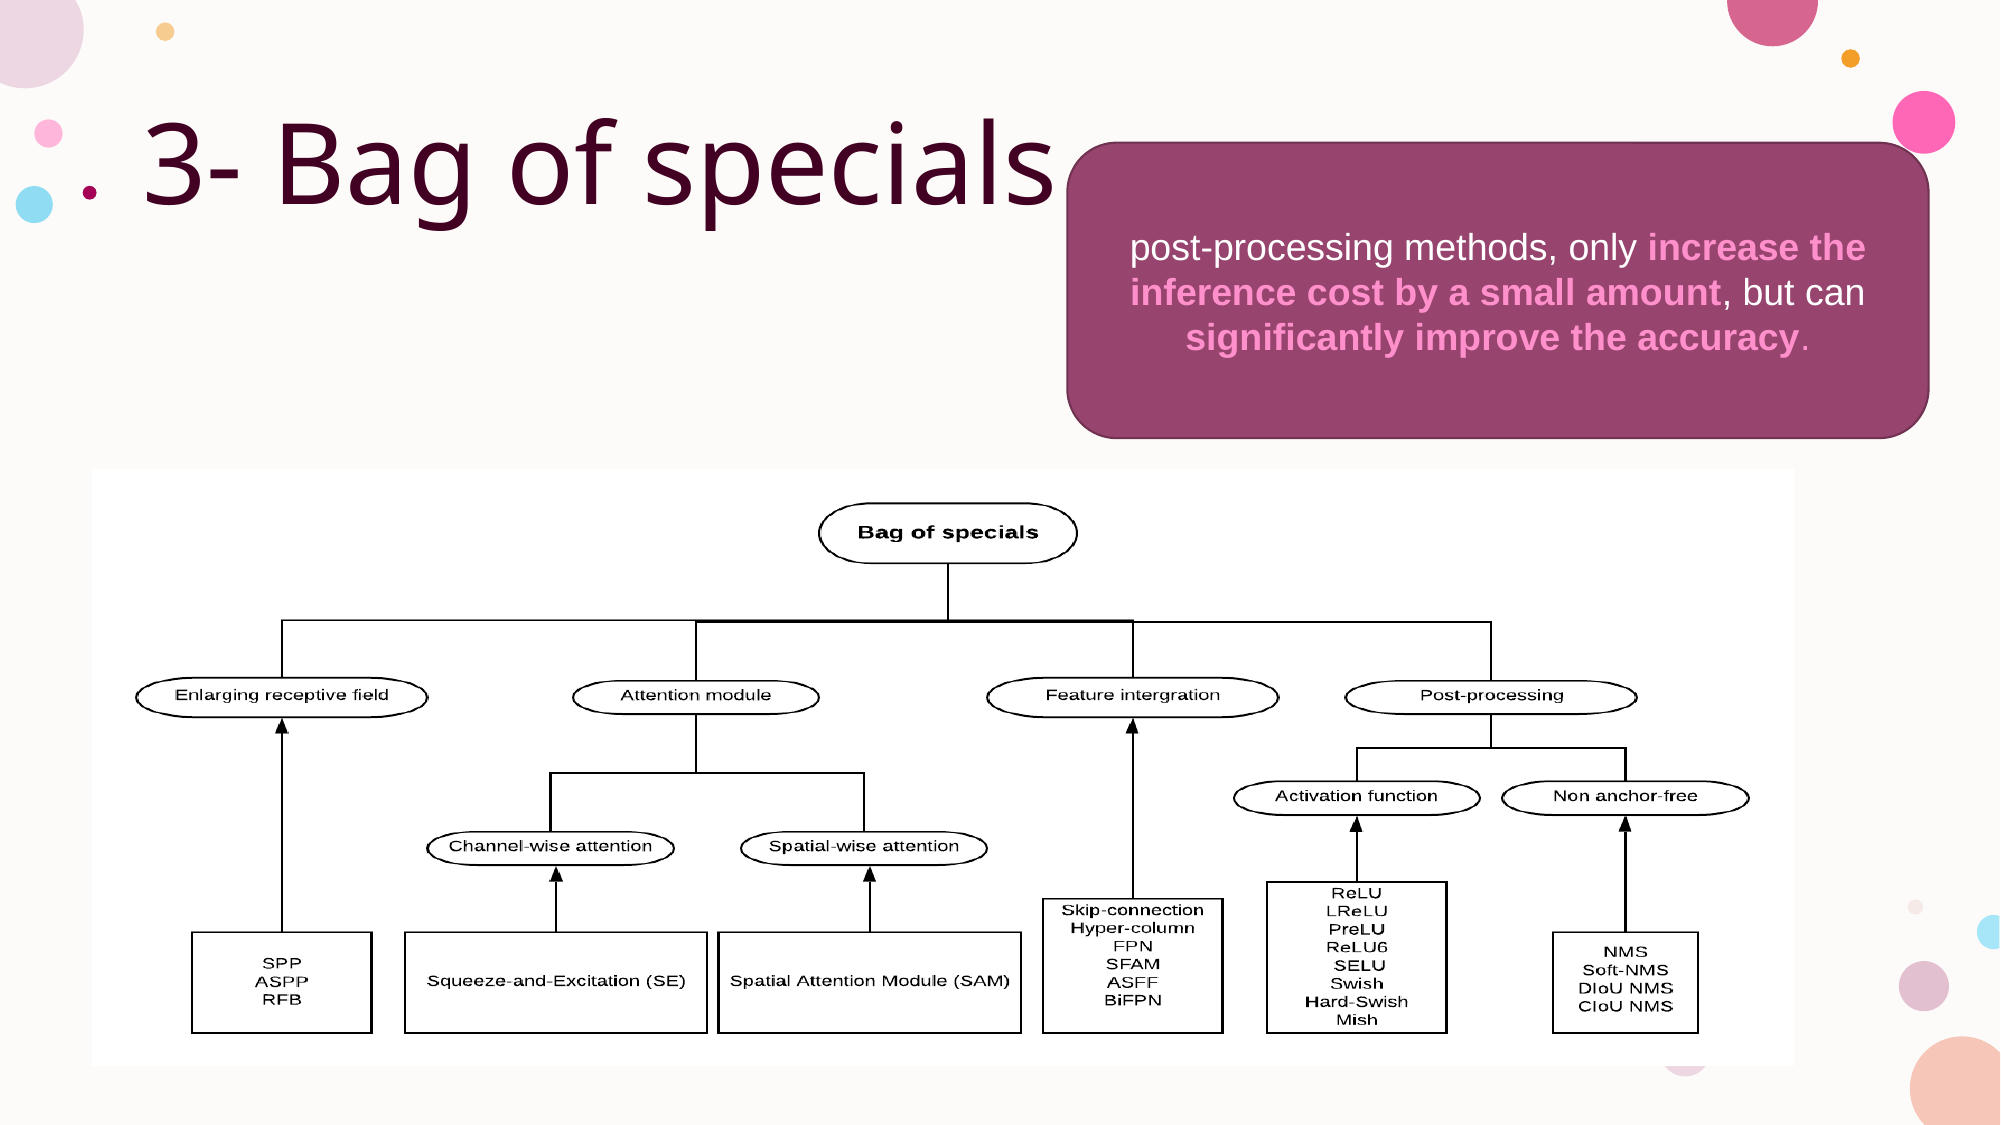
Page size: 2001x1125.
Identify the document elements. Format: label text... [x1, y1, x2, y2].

title 3- Bag of specials [127, 59, 1877, 278]
picture [92, 469, 1794, 1066]
text_box post-processing methods, only increase the inference cost by a small amount, but can significantly improve the accuracy. [1066, 141, 1930, 440]
